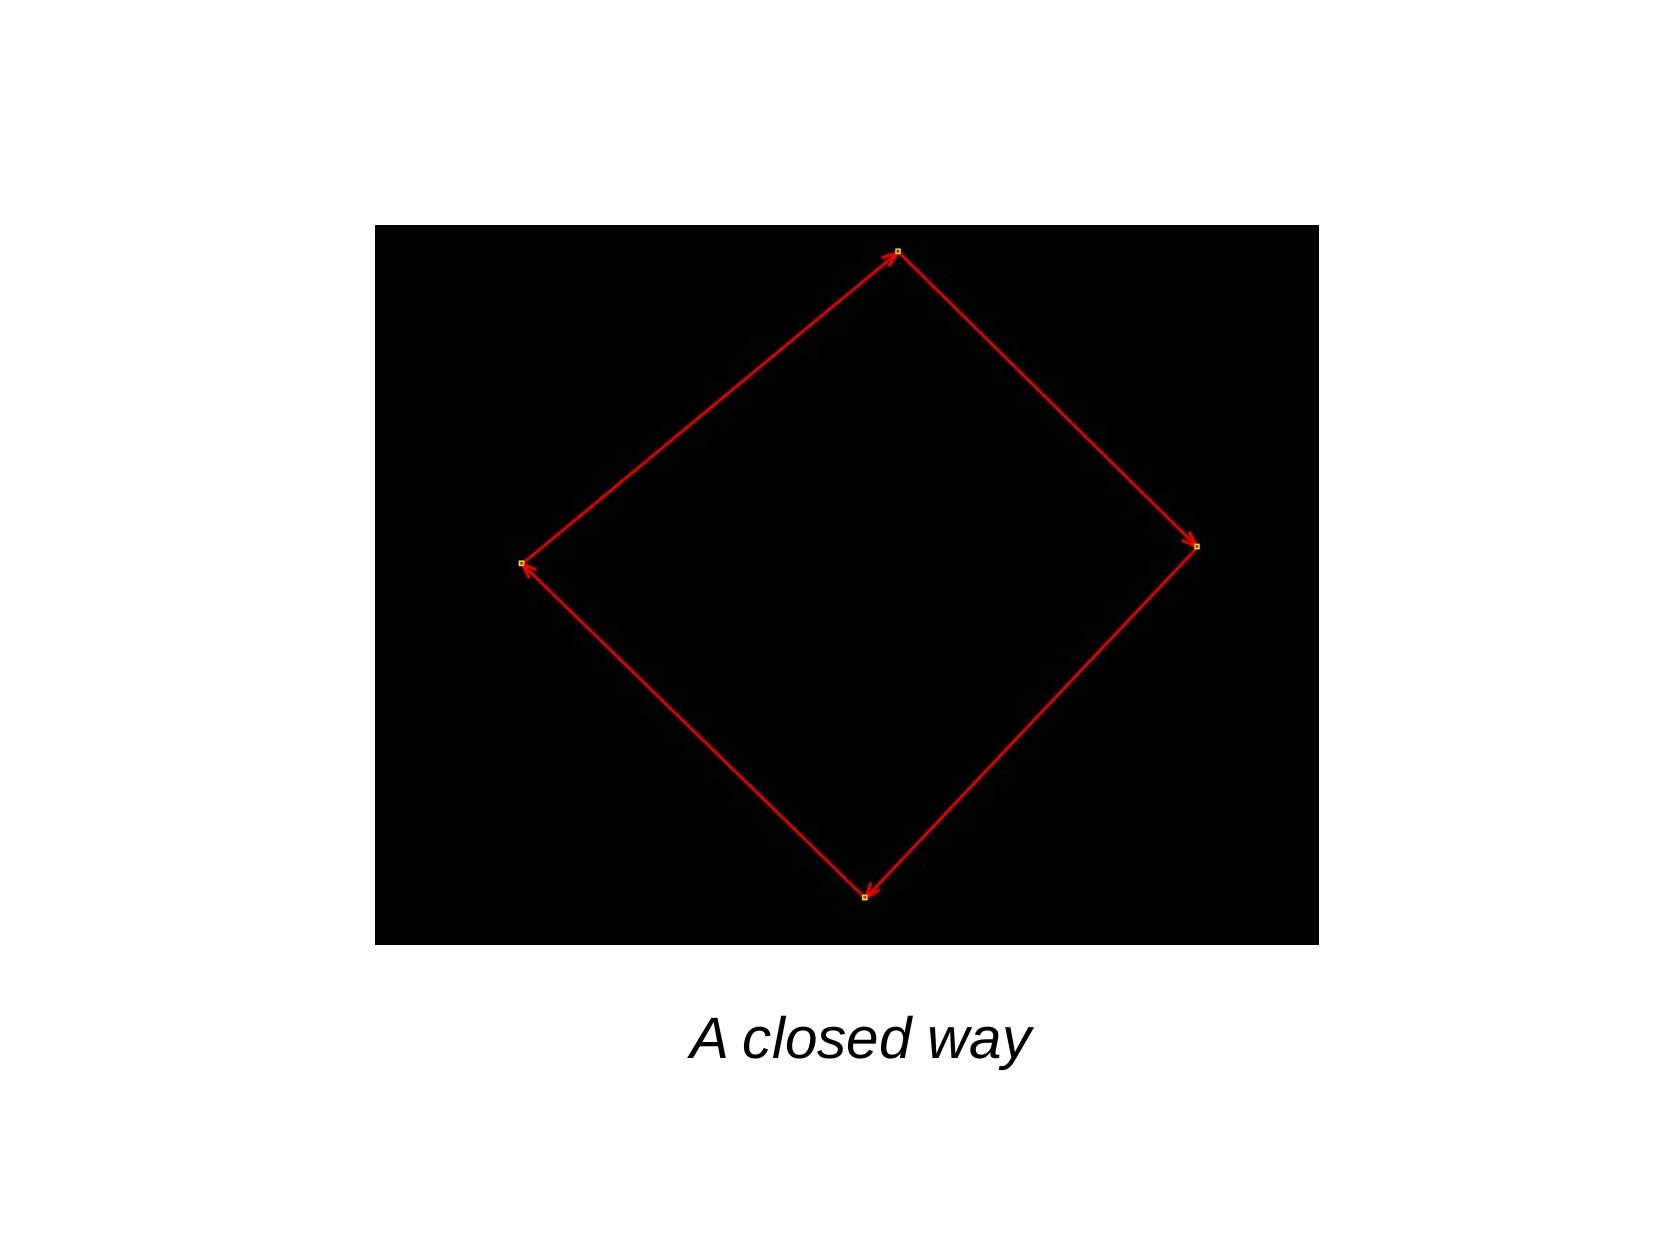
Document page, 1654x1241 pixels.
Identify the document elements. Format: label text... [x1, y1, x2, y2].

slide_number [374, 225, 1319, 945]
title A closed way [386, 990, 1336, 1081]
